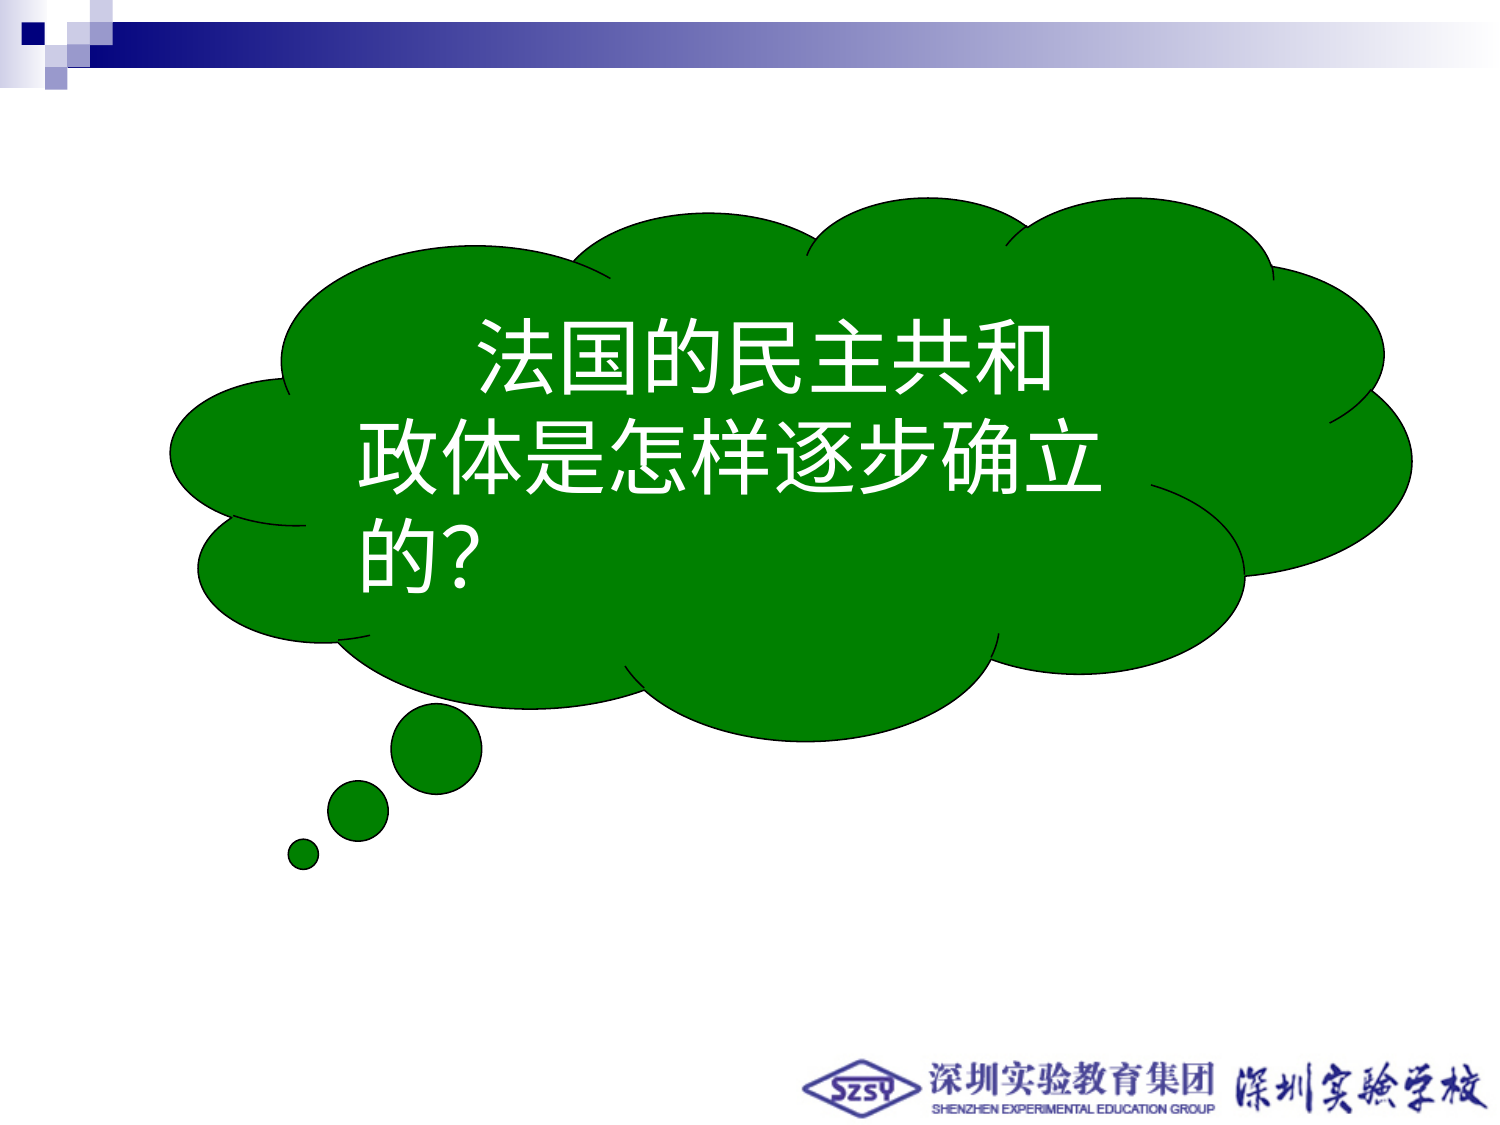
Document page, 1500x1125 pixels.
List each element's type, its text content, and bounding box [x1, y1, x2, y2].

text_box 法国的民主共和政体是怎样逐步确立的？ [327, 780, 389, 842]
picture [796, 1048, 1500, 1125]
text_box 法国的民主共和政体是怎样逐步确立的？ [170, 198, 1413, 742]
text_box 法国的民主共和政体是怎样逐步确立的？ [288, 839, 319, 870]
text_box 法国的民主共和政体是怎样逐步确立的？ [391, 703, 482, 795]
